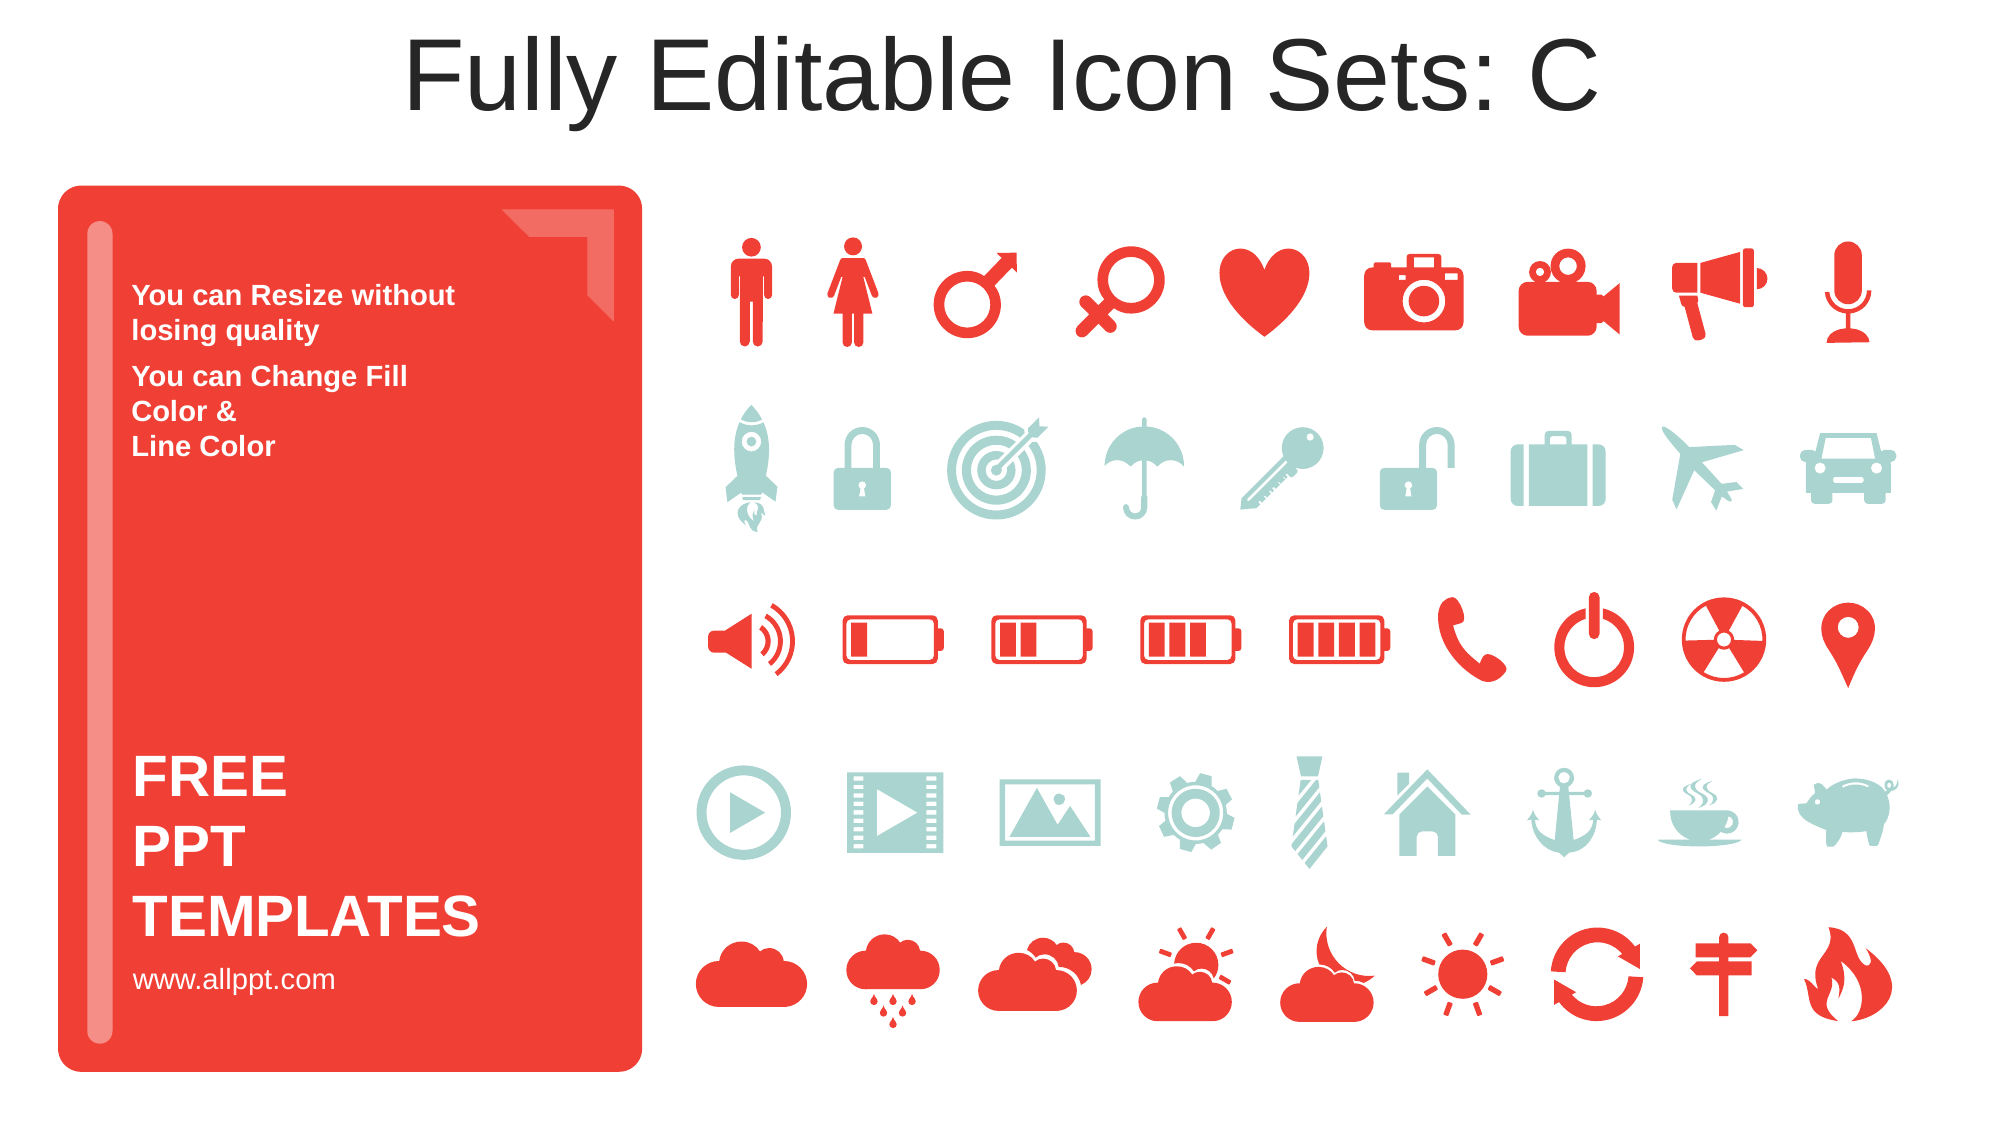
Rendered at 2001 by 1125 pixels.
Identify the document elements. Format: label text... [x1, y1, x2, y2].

text_box [1279, 923, 1378, 1023]
text_box [768, 601, 796, 678]
text_box [763, 612, 784, 668]
text_box [1553, 590, 1636, 689]
text_box [1517, 247, 1621, 337]
text_box [694, 940, 809, 1008]
text_box [1422, 984, 1439, 998]
text_box [695, 764, 793, 861]
text_box [1660, 425, 1747, 513]
text_box [1823, 289, 1873, 344]
text_box [1074, 245, 1166, 339]
text_box [1176, 926, 1188, 941]
text_box [1381, 766, 1474, 857]
text_box [1688, 931, 1759, 1018]
text_box [1509, 443, 1525, 508]
text_box [1549, 926, 1641, 974]
text_box [1155, 771, 1236, 854]
text_box [990, 614, 1094, 666]
text_box [841, 614, 945, 666]
text_box [1219, 947, 1235, 959]
list Fully Editable Icon Sets: C [53, 20, 1952, 140]
text_box [977, 936, 1093, 1012]
text_box [888, 1014, 898, 1030]
text_box [1437, 948, 1489, 1000]
text_box [1524, 766, 1604, 859]
text_box [999, 778, 1102, 847]
text_box [1833, 240, 1863, 306]
text_box [1472, 931, 1485, 948]
text_box [1420, 955, 1437, 967]
text_box [1218, 247, 1311, 339]
text_box [1436, 596, 1508, 683]
text_box [1655, 777, 1744, 848]
text_box [757, 623, 772, 658]
text_box [1103, 416, 1186, 521]
text_box [1137, 941, 1233, 1023]
text_box [729, 236, 774, 348]
text_box [1204, 926, 1217, 941]
text_box [1139, 614, 1243, 666]
text_box [1553, 975, 1645, 1023]
text_box [1527, 429, 1589, 508]
text_box [707, 611, 753, 671]
text_box [1290, 755, 1329, 871]
text_box [1671, 247, 1769, 342]
text_box [897, 1002, 908, 1018]
text_box [1796, 777, 1900, 848]
text_box [1591, 443, 1607, 508]
text_box [932, 251, 1019, 340]
text_box [832, 425, 892, 511]
text_box [845, 933, 941, 1007]
text_box [946, 415, 1051, 521]
text_box [1486, 984, 1503, 998]
text_box [1288, 614, 1392, 666]
text_box [724, 403, 779, 534]
text_box [1239, 426, 1325, 511]
text_box [1440, 931, 1454, 948]
text_box [1680, 596, 1768, 683]
text_box [1363, 252, 1465, 332]
text_box [1471, 1000, 1484, 1018]
text_box [878, 1002, 889, 1018]
text_box [1378, 425, 1456, 511]
text_box [1442, 1000, 1454, 1018]
text_box [1820, 601, 1876, 691]
text_box [1798, 432, 1898, 505]
text_box [846, 771, 944, 854]
text_box [826, 236, 880, 349]
text_box [1488, 955, 1506, 967]
text_box [1802, 926, 1894, 1023]
